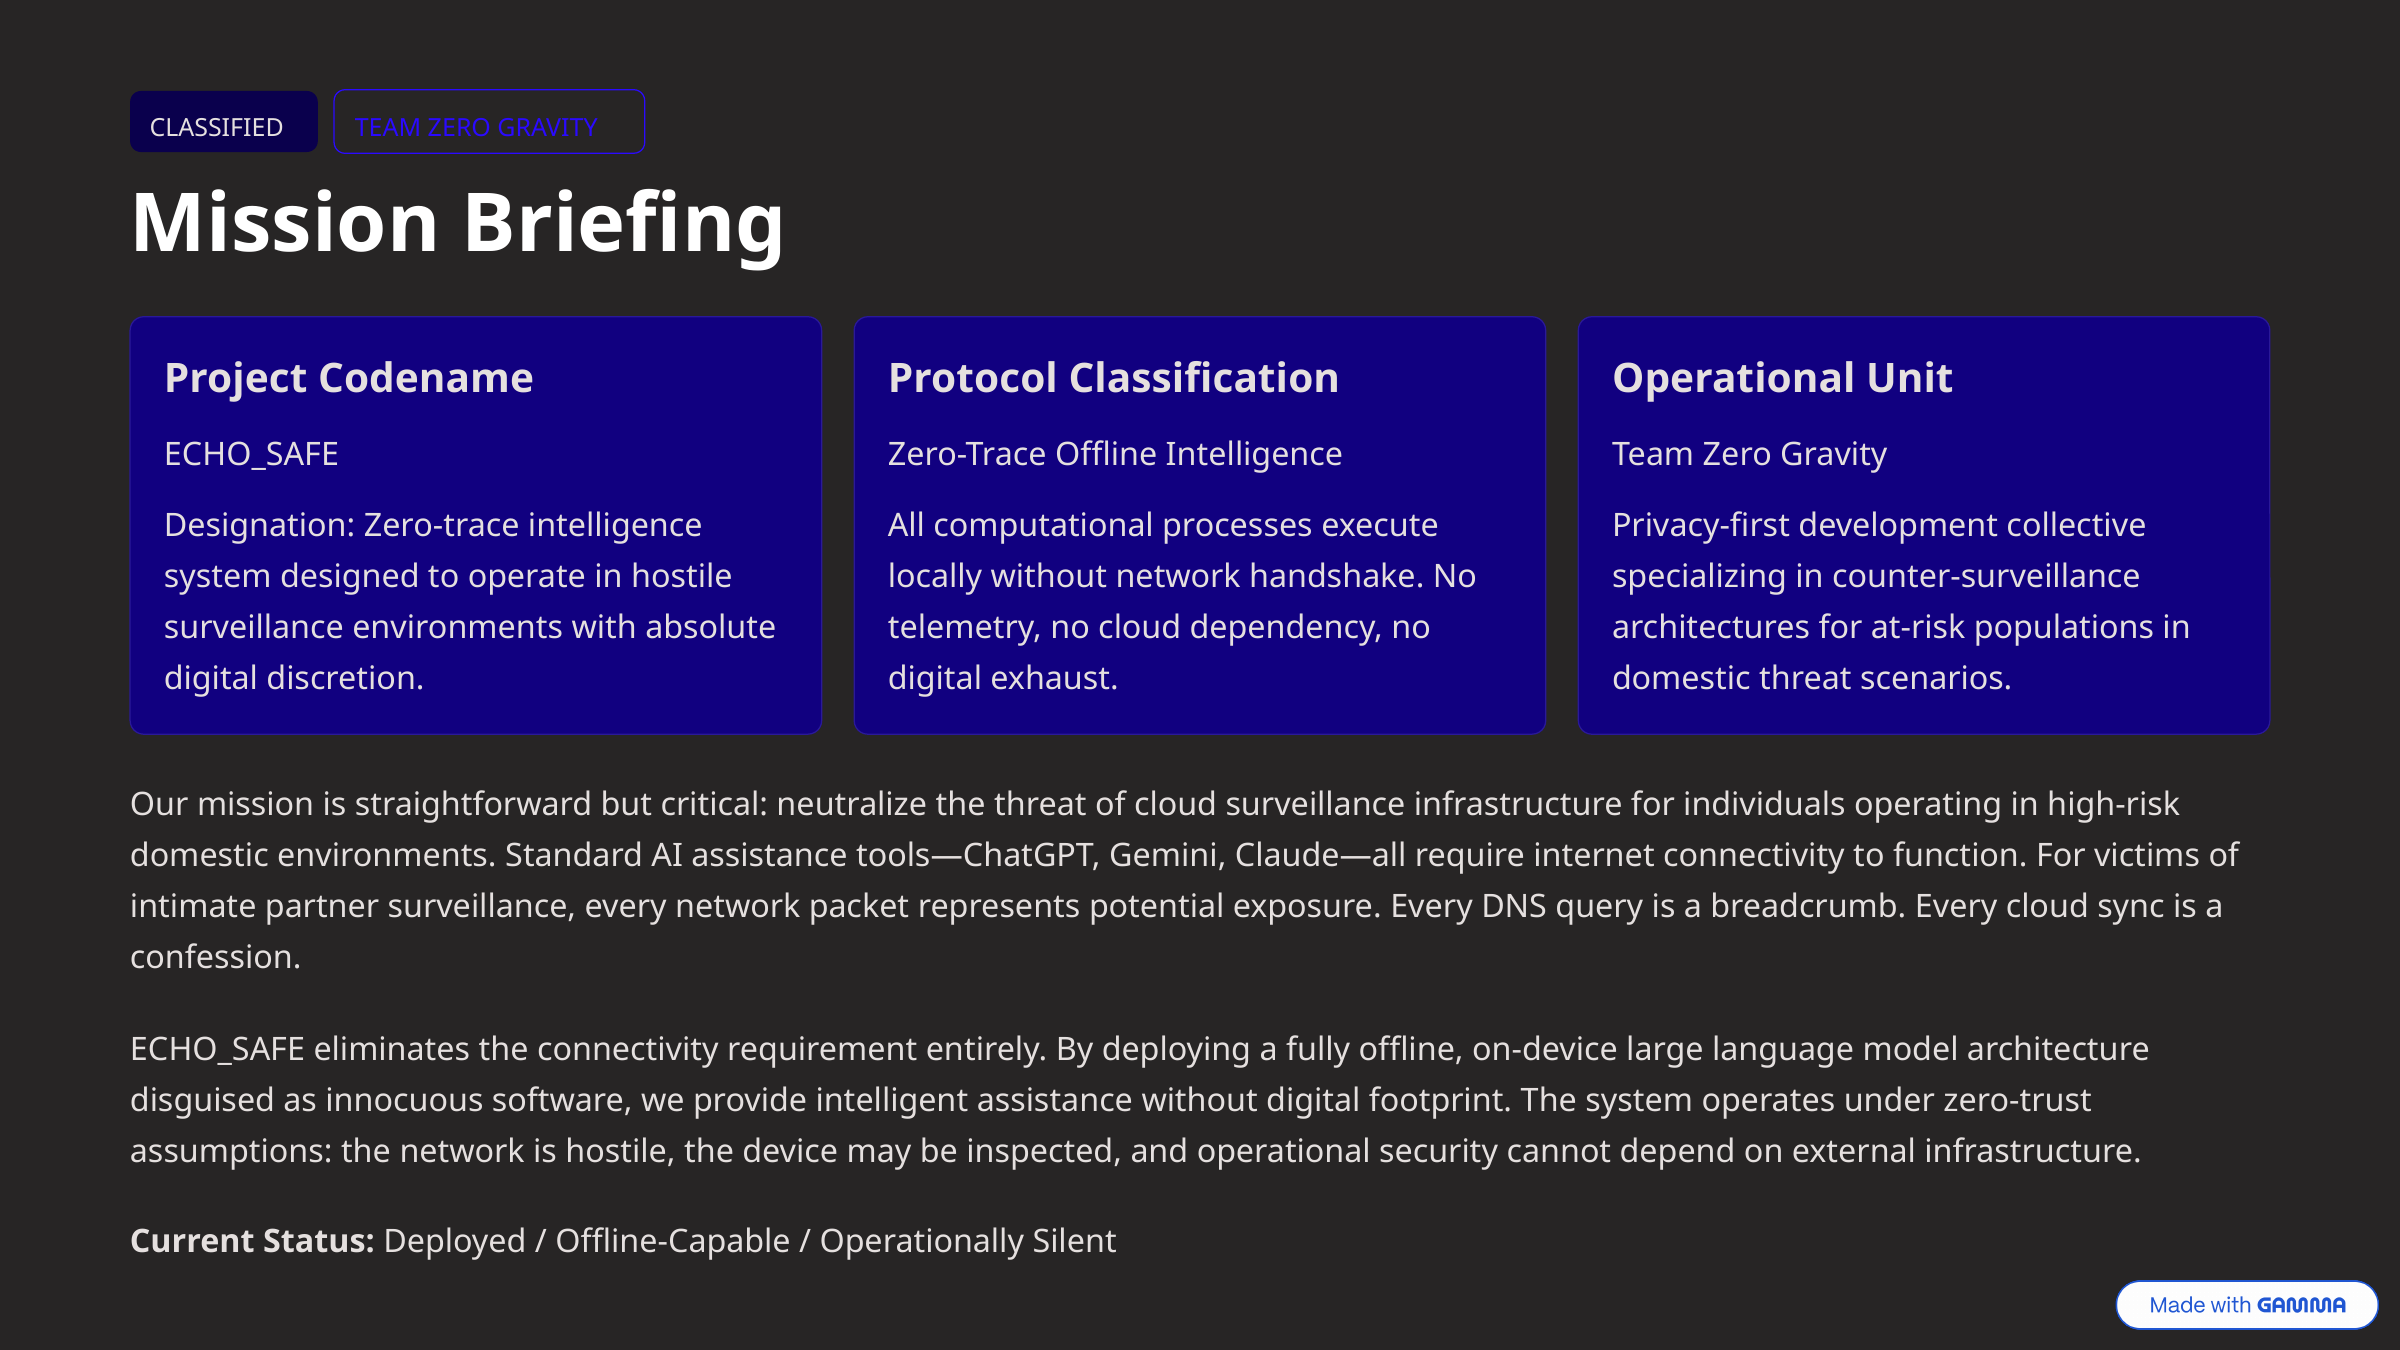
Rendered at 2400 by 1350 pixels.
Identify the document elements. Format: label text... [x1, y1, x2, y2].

text_box Team Zero Gravity [1612, 420, 2237, 473]
text_box Privacy-first development collective specializing in counter-surveillance architectures for at-risk populations in domestic threat scenarios. [1612, 492, 2237, 701]
text_box Zero-Trace Offline Intelligence [887, 420, 1512, 473]
text_box Our mission is straightforward but critical: neutralize the threat of cloud surveillance infrastructure for individuals operating in high-risk domestic environments. Standard AI assistance tools—ChatGPT, Gemini, Claude—all require internet connectivity to function. For victims of intimate partner surveillance, every network packet represents potential exposure. Every DNS query is a breadcrumb. Every cloud sync is a confession. [130, 770, 2270, 979]
text_box [130, 90, 318, 153]
text_box [1578, 316, 2270, 735]
text_box TEAM ZERO GRAVITY [354, 100, 624, 143]
text_box CLASSIFIED [149, 100, 299, 143]
text_box Protocol Classification [887, 350, 1337, 402]
text_box ECHO_SAFE eliminates the connectivity requirement entirely. By deploying a fully offline, on-device large language model architecture disguised as innocuous software, we provide intelligent assistance without digital footprint. The system operates under zero-trust assumptions: the network is hostile, the device may be inspected, and operational security cannot depend on external infrastructure. [130, 1015, 2270, 1172]
text_box Operational Unit [1612, 350, 2019, 402]
text_box Current Status: Deployed / Offline-Capable / Operationally Silent [130, 1208, 2270, 1261]
text_box ECHO_SAFE [163, 420, 788, 473]
picture [2106, 1271, 2389, 1339]
text_box [130, 316, 822, 735]
text_box Project Codename [163, 350, 571, 402]
text_box All computational processes execute locally without network handshake. No telemetry, no cloud dependency, no digital exhaust. [887, 492, 1512, 701]
text_box [334, 89, 645, 154]
text_box Designation: Zero-trace intelligence system designed to operate in hostile surveillance environments with absolute digital discretion. [163, 492, 788, 701]
text_box [854, 316, 1546, 735]
text_box Mission Briefing [130, 166, 944, 268]
